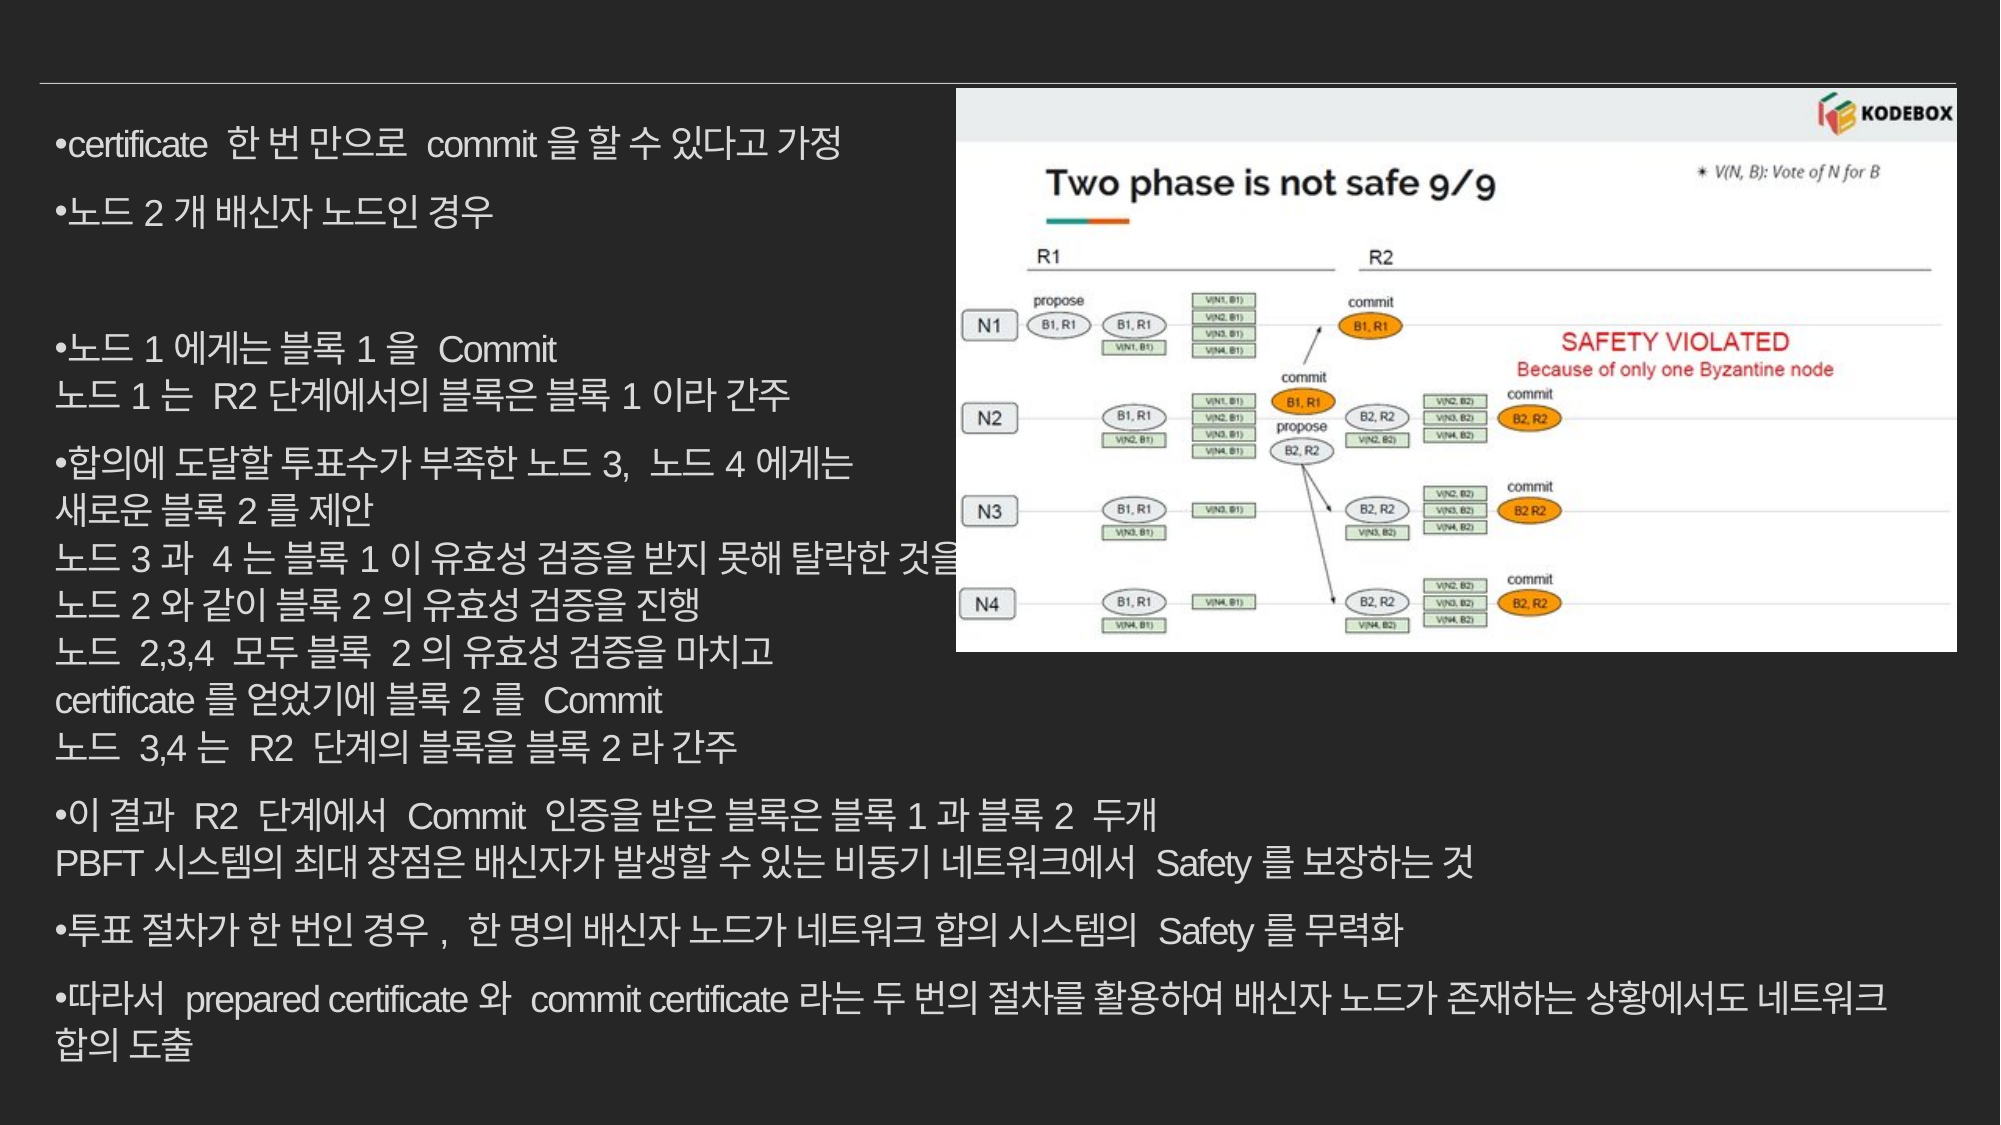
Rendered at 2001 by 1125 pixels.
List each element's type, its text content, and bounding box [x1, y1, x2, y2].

picture [956, 88, 1957, 652]
list certificate 한 번 만으로 commit을 할 수 있다고 가정 노드2개 배신자 노드인 경우 노드1에게는 블록1을 Commit 노드1는 R2단계에서의 블록은 블록1이라 간주 합의에 도달할 투표수가 부족한 노드3, 노드4에게는 새로운 블록2를 제안 노드3과 4는 블록1이 유효성 검증을 받지 못해 탈락한 것을 알고 노드2와 같이 블록2의 유효성 검증을 진행 노드 2,3,4 모두 블록 2의 유효성 검증을 마치고 certificate를 얻었기에 블록2를 Commit 노드 3,4는 R2 단계의 블록을 블록2라 간주 이 결과 R2 단계에서 Commit 인증을 받은 블록은 블록1과 블록2 두개 PBFT시스템의 최대 장점은 배신자가 발생할 수 있는 비동기 네트워크에서 Safety를 보장하는 것 투표 절차가 한 번인 경우, 한 명의 배신자 노드가 네트워크 합의 시스템의 Safety를 무력화 따라서 prepared certificate와 commit certificate라는 두 번의 절차를 활용하여 배신자 노드가 존재하는 상황에서도 네트워크 합의 도출 [39, 110, 1957, 1100]
